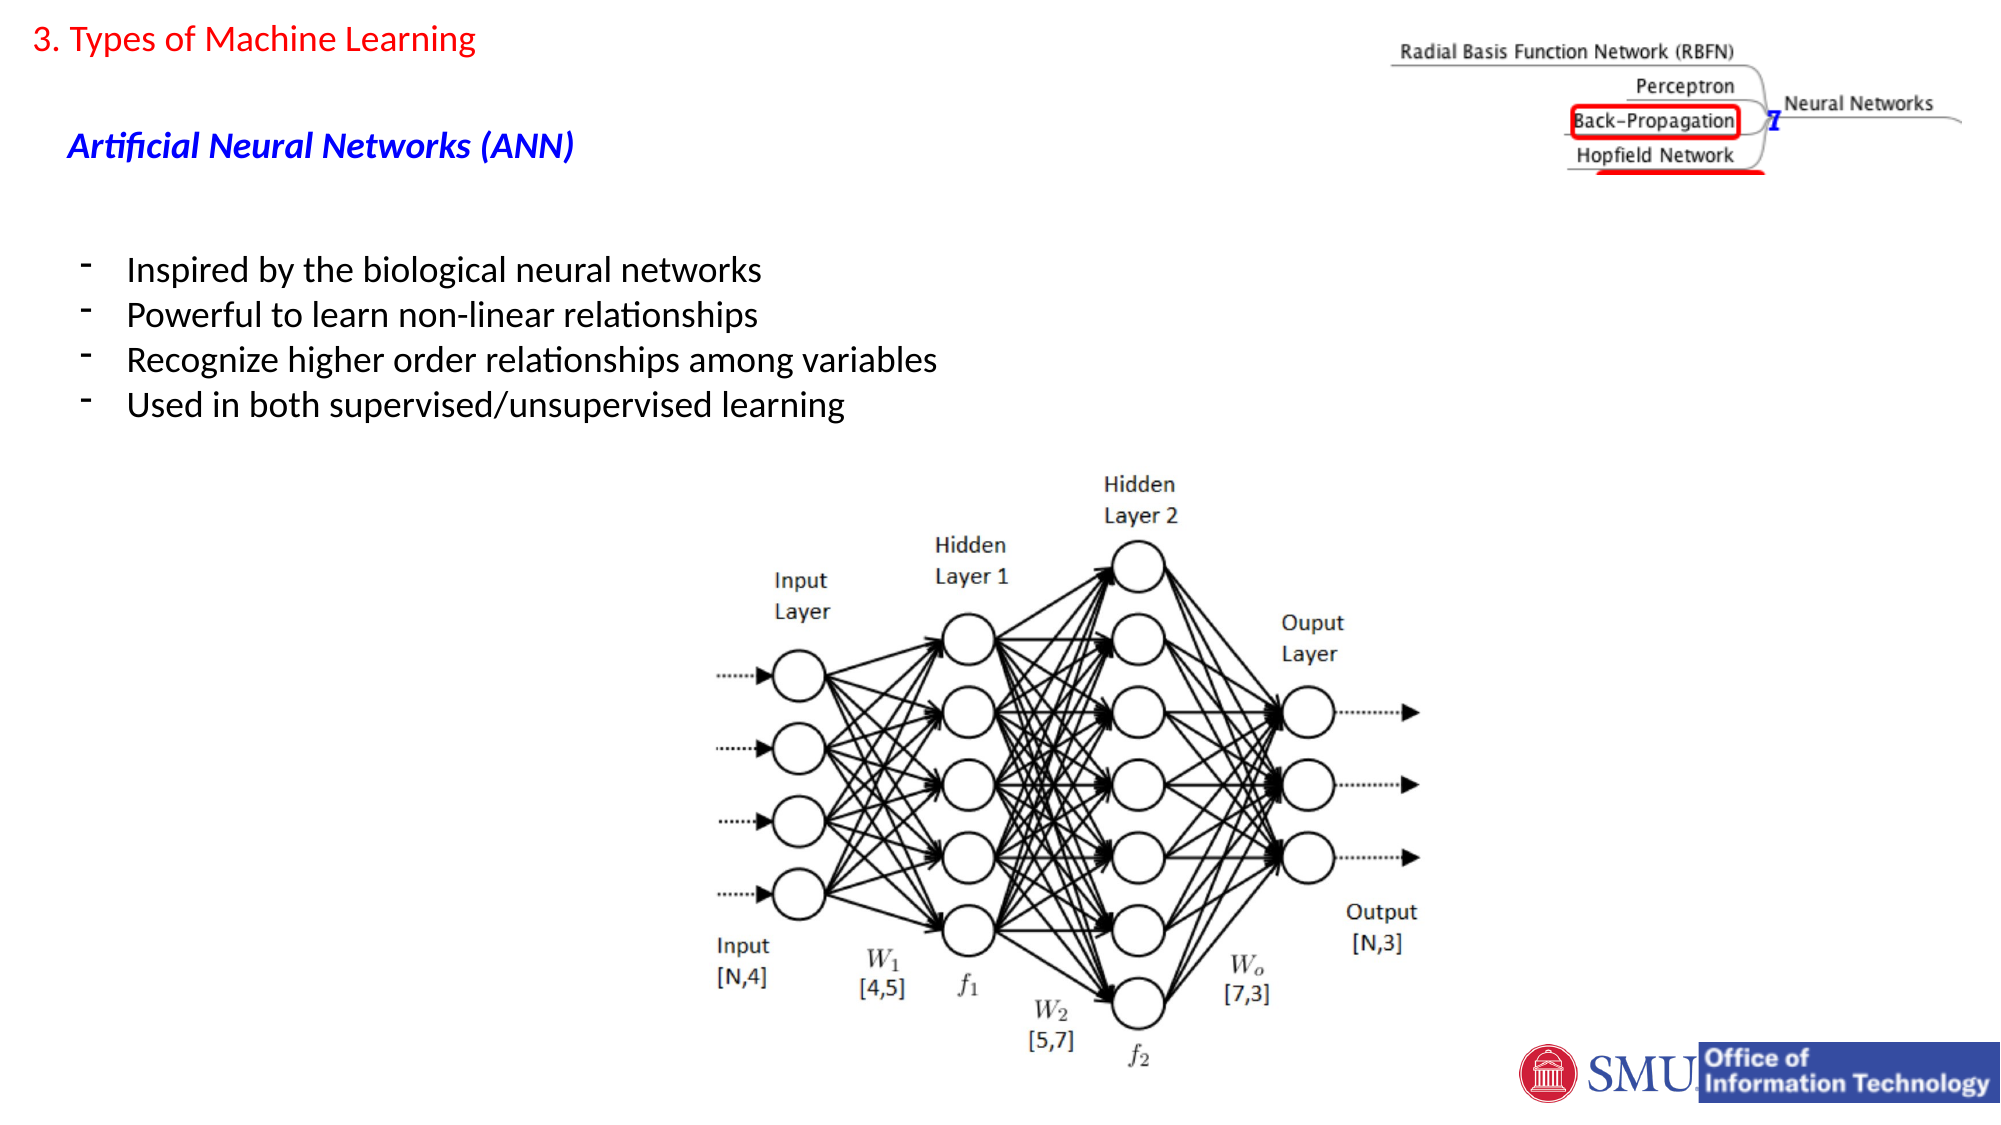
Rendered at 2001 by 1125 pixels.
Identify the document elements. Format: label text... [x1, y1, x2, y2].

text_box Artificial Neural Networks (ANN) [52, 113, 1340, 174]
picture [709, 466, 1426, 1073]
picture [1378, 35, 1962, 175]
text_box Inspired by the biological neural networks Powerful to learn non-linear relationships Recognize higher order relationships among variables Used in both supervised/unsupervised learning [65, 237, 1352, 433]
picture [1519, 1042, 2000, 1103]
text_box 3. Types of Machine Learning [17, 6, 492, 67]
